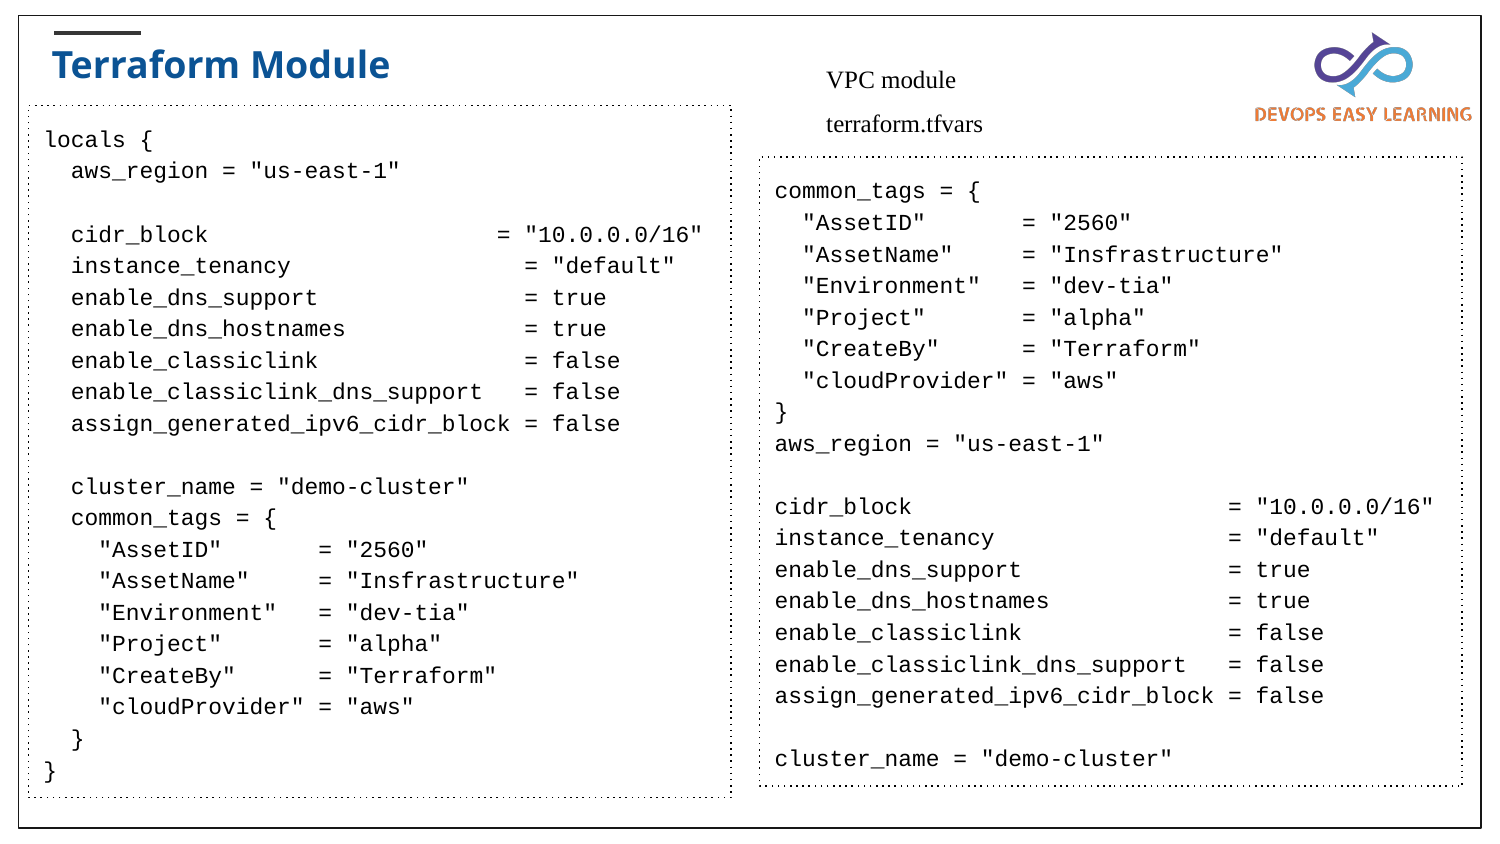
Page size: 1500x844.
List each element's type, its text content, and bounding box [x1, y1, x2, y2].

text_box locals { aws_region = "us-east-1" cidr_block = "10.0.0.0/16" instance_tenancy = "default" enable_dns_support = true enable_dns_hostnames = true enable_classiclink = false enable_classiclink_dns_support = false assign_generated_ipv6_cidr_block = false cluster_name = "demo-cluster" common_tags = { "AssetID" = "2560" "AssetName" = "Insfrastructure" "Environment" = "dev-tia" "Project" = "alpha" "CreateBy" = "Terraform" "cloudProvider" = "aws" } } [28, 105, 732, 798]
picture [1245, 21, 1482, 141]
text_box Terraform Module [36, 33, 1220, 94]
text_box common_tags = { "AssetID" = "2560" "AssetName" = "Insfrastructure" "Environment" = "dev-tia" "Project" = "alpha" "CreateBy" = "Terraform" "cloudProvider" = "aws" } aws_region = "us-east-1" cidr_block = "10.0.0.0/16" instance_tenancy = "default" enable_dns_support = true enable_dns_hostnames = true enable_classiclink = false enable_classiclink_dns_support = false assign_generated_ipv6_cidr_block = false cluster_name = "demo-cluster" [759, 157, 1463, 787]
text_box [18, 15, 1482, 829]
text_box VPC module terraform.tfvars [811, 94, 1083, 153]
